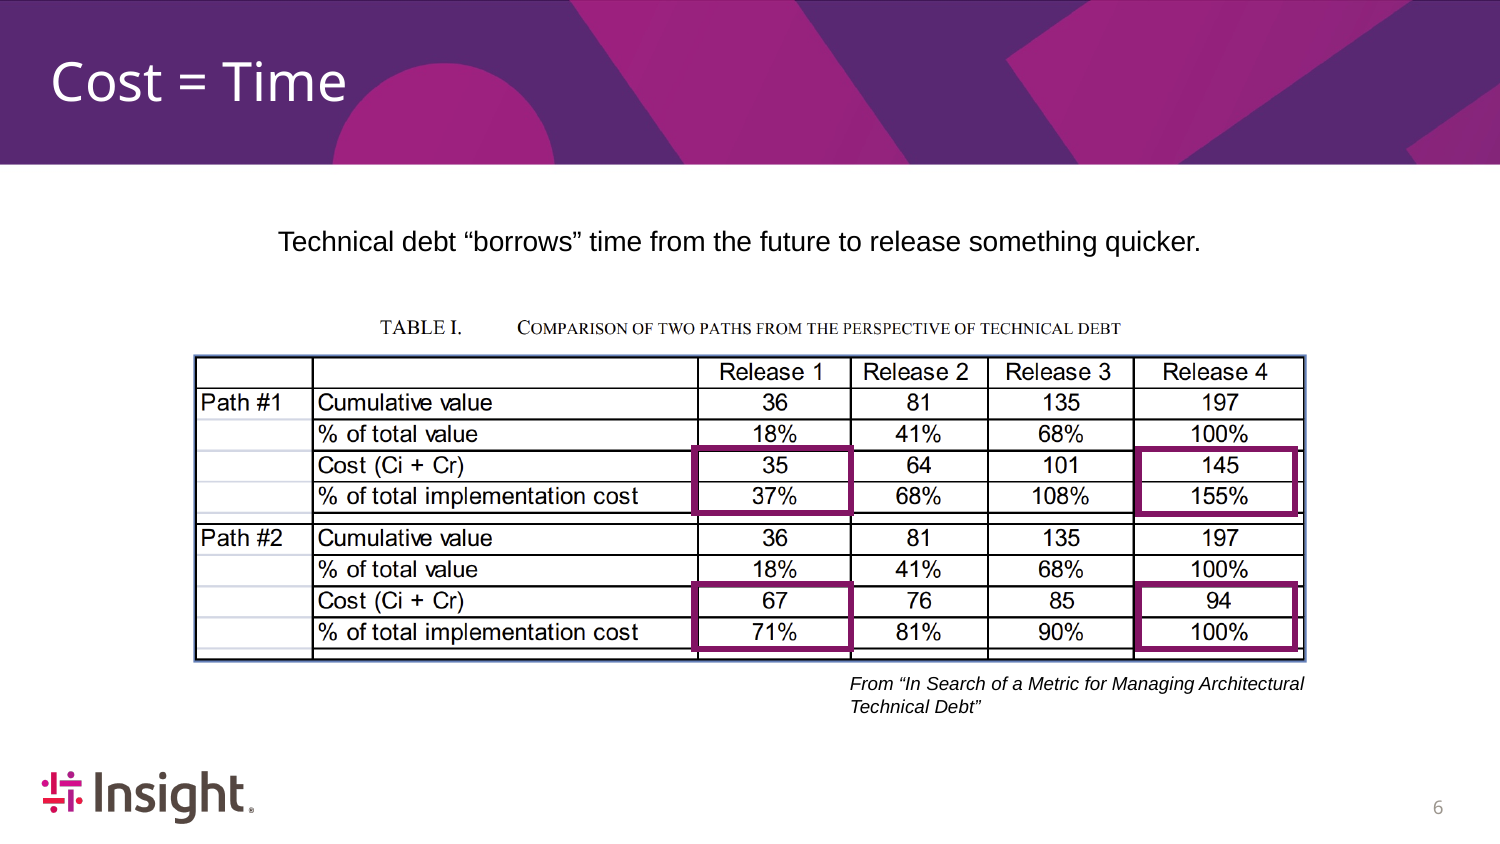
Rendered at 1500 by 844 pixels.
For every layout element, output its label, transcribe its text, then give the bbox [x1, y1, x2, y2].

picture [0, 0, 1500, 264]
title Cost = Time [35, 27, 1466, 140]
picture [21, 750, 274, 844]
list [123, 283, 1405, 745]
text_box Technical debt “borrows” time from the future to release something quicker. [263, 216, 1265, 265]
